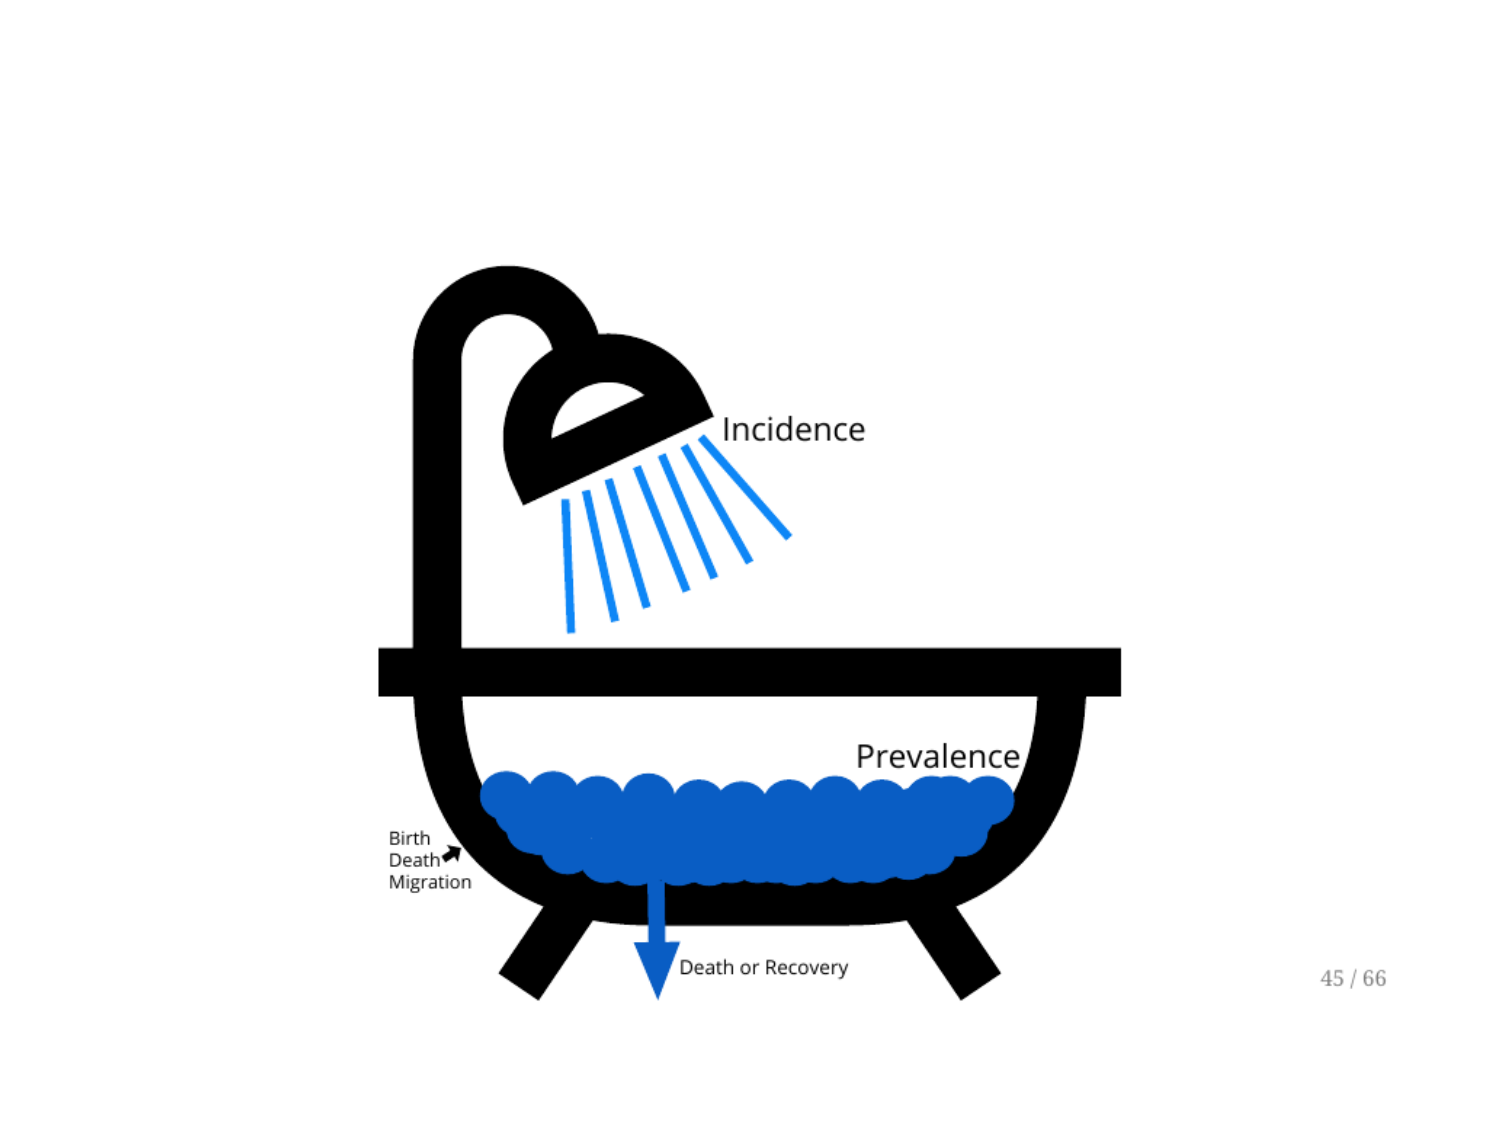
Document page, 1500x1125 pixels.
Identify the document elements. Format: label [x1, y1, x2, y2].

picture [91, 262, 1409, 1005]
